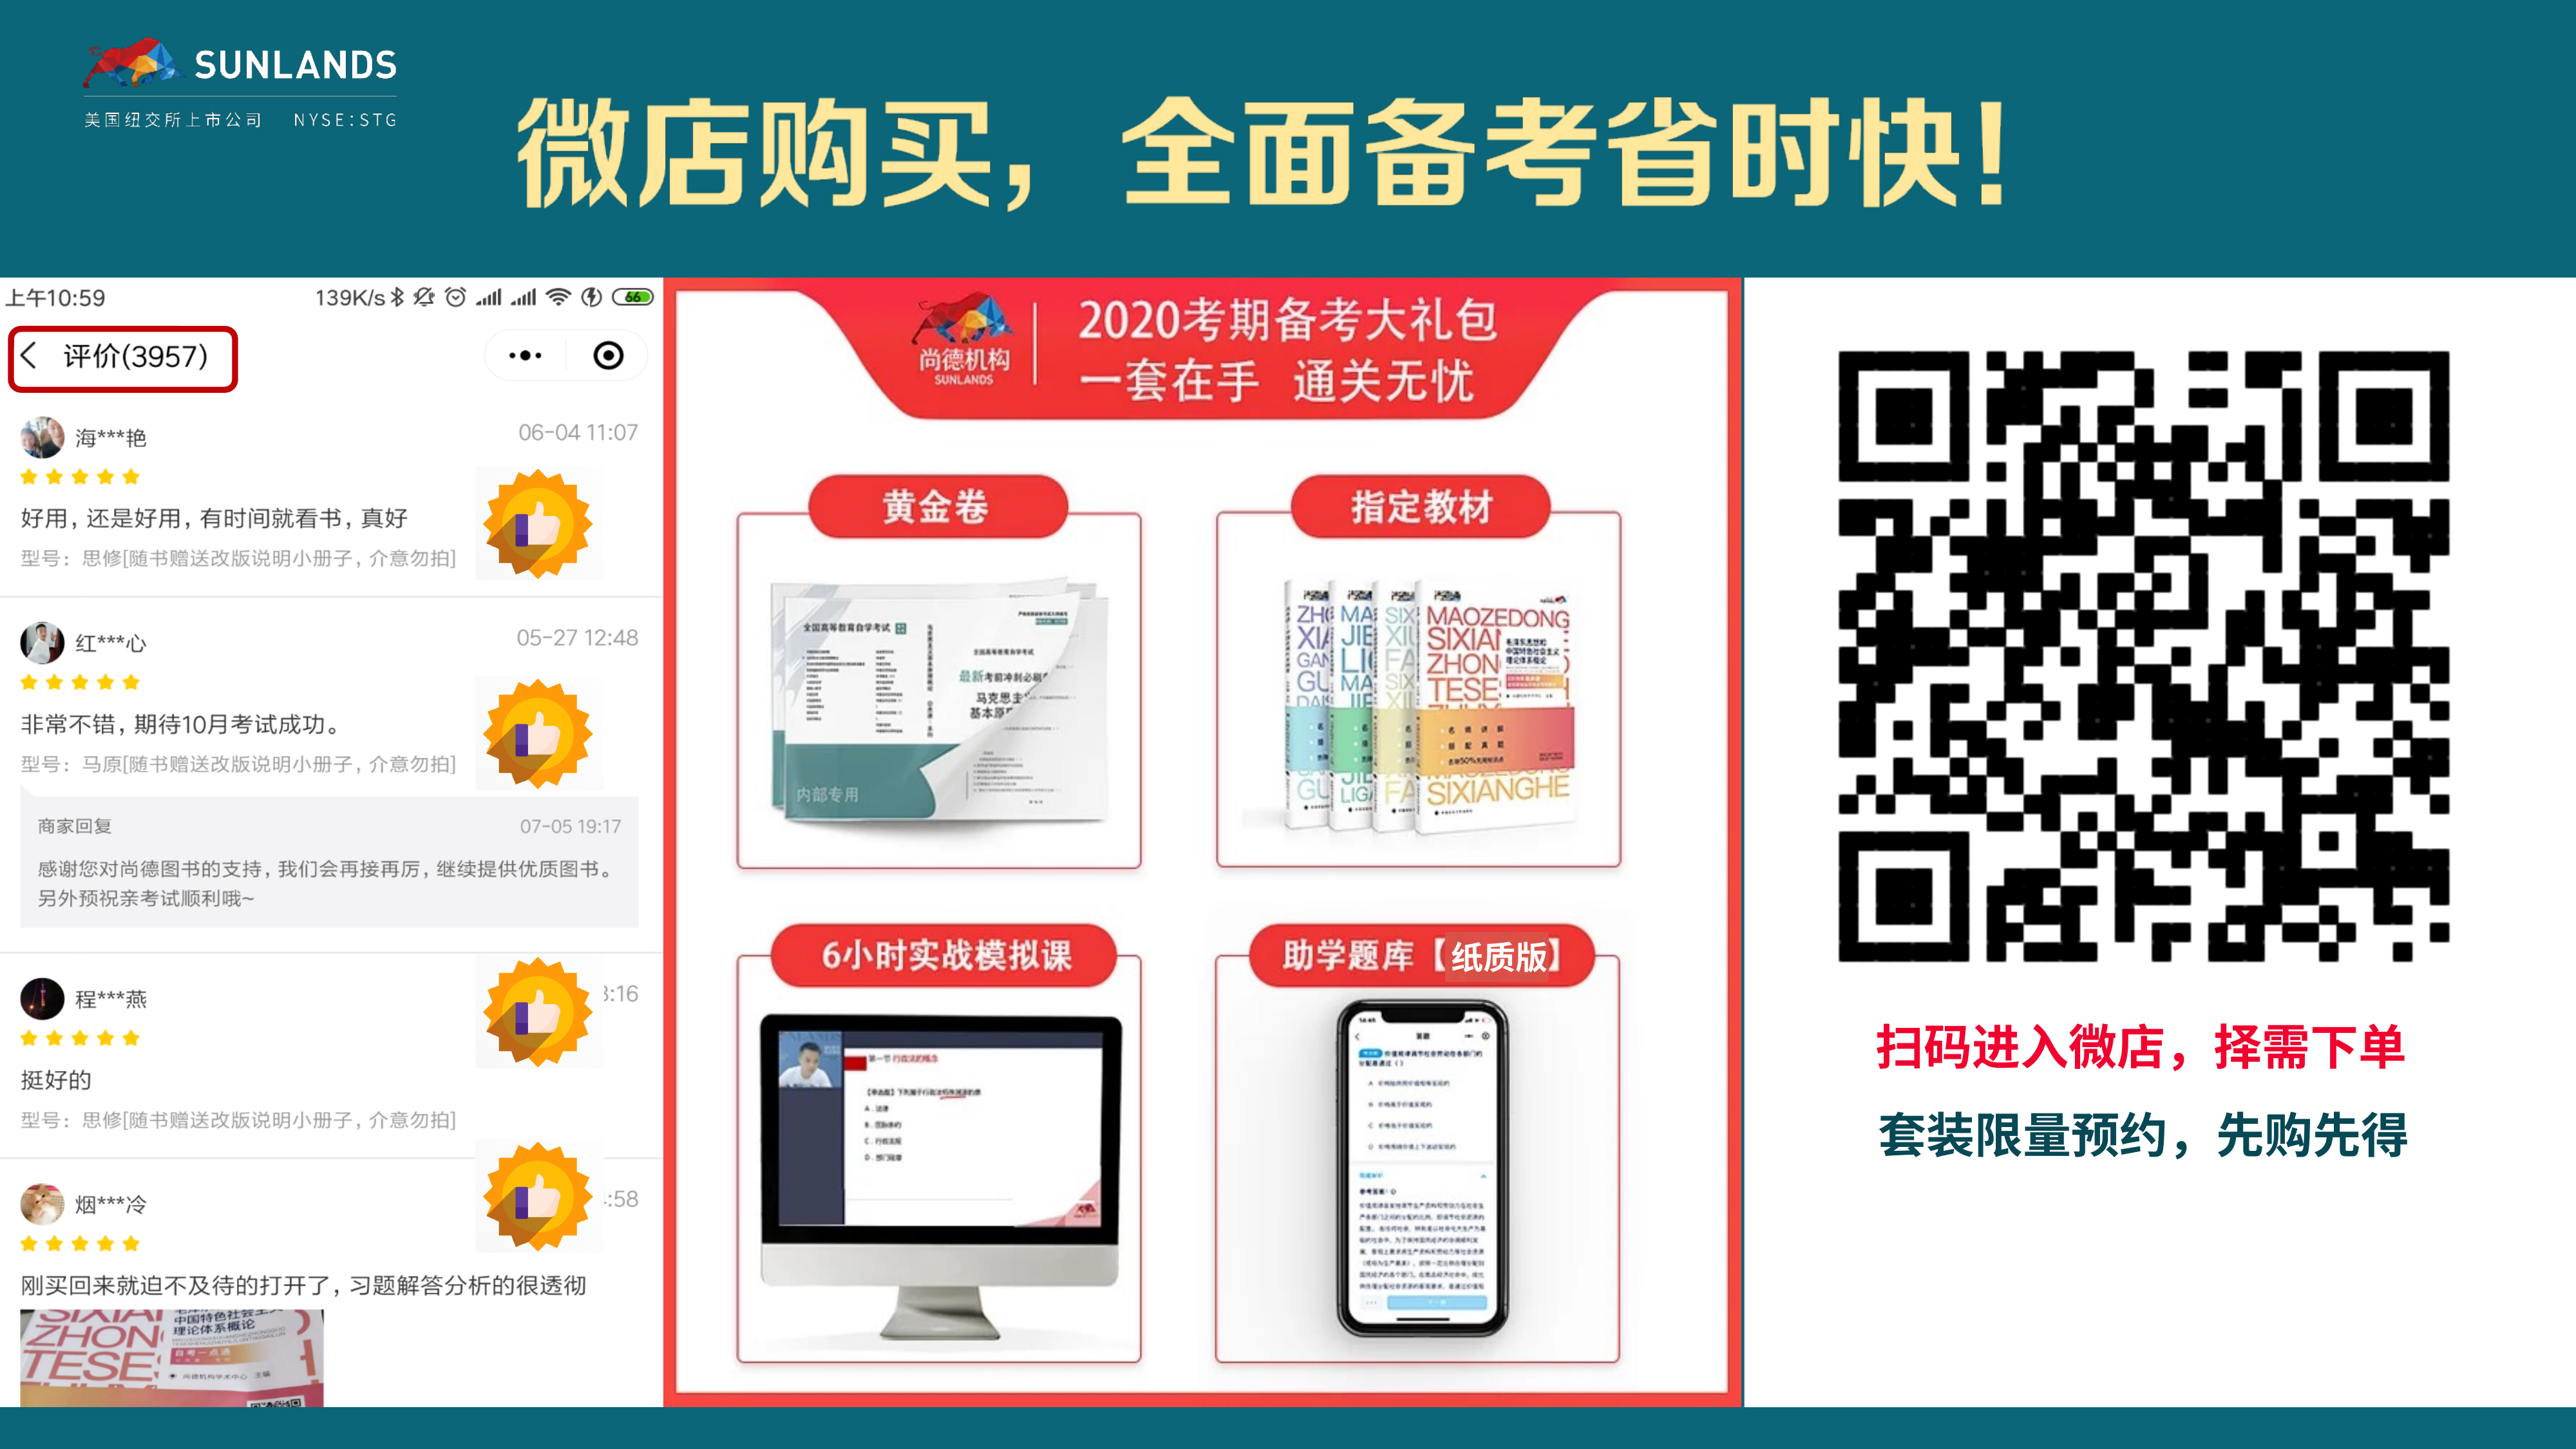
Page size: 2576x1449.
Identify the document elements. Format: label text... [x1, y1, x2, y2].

picture [475, 1139, 604, 1253]
picture [475, 676, 604, 790]
text_box [1744, 278, 2576, 1408]
text_box 套装限量预约，先购先得 [1868, 1100, 2420, 1168]
picture [1817, 330, 2470, 983]
text_box 扫码进入微店，择需下单 [1866, 1011, 2524, 1079]
picture [475, 954, 604, 1068]
picture [24, 0, 2161, 1408]
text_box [0, 277, 663, 1408]
picture [475, 466, 604, 580]
